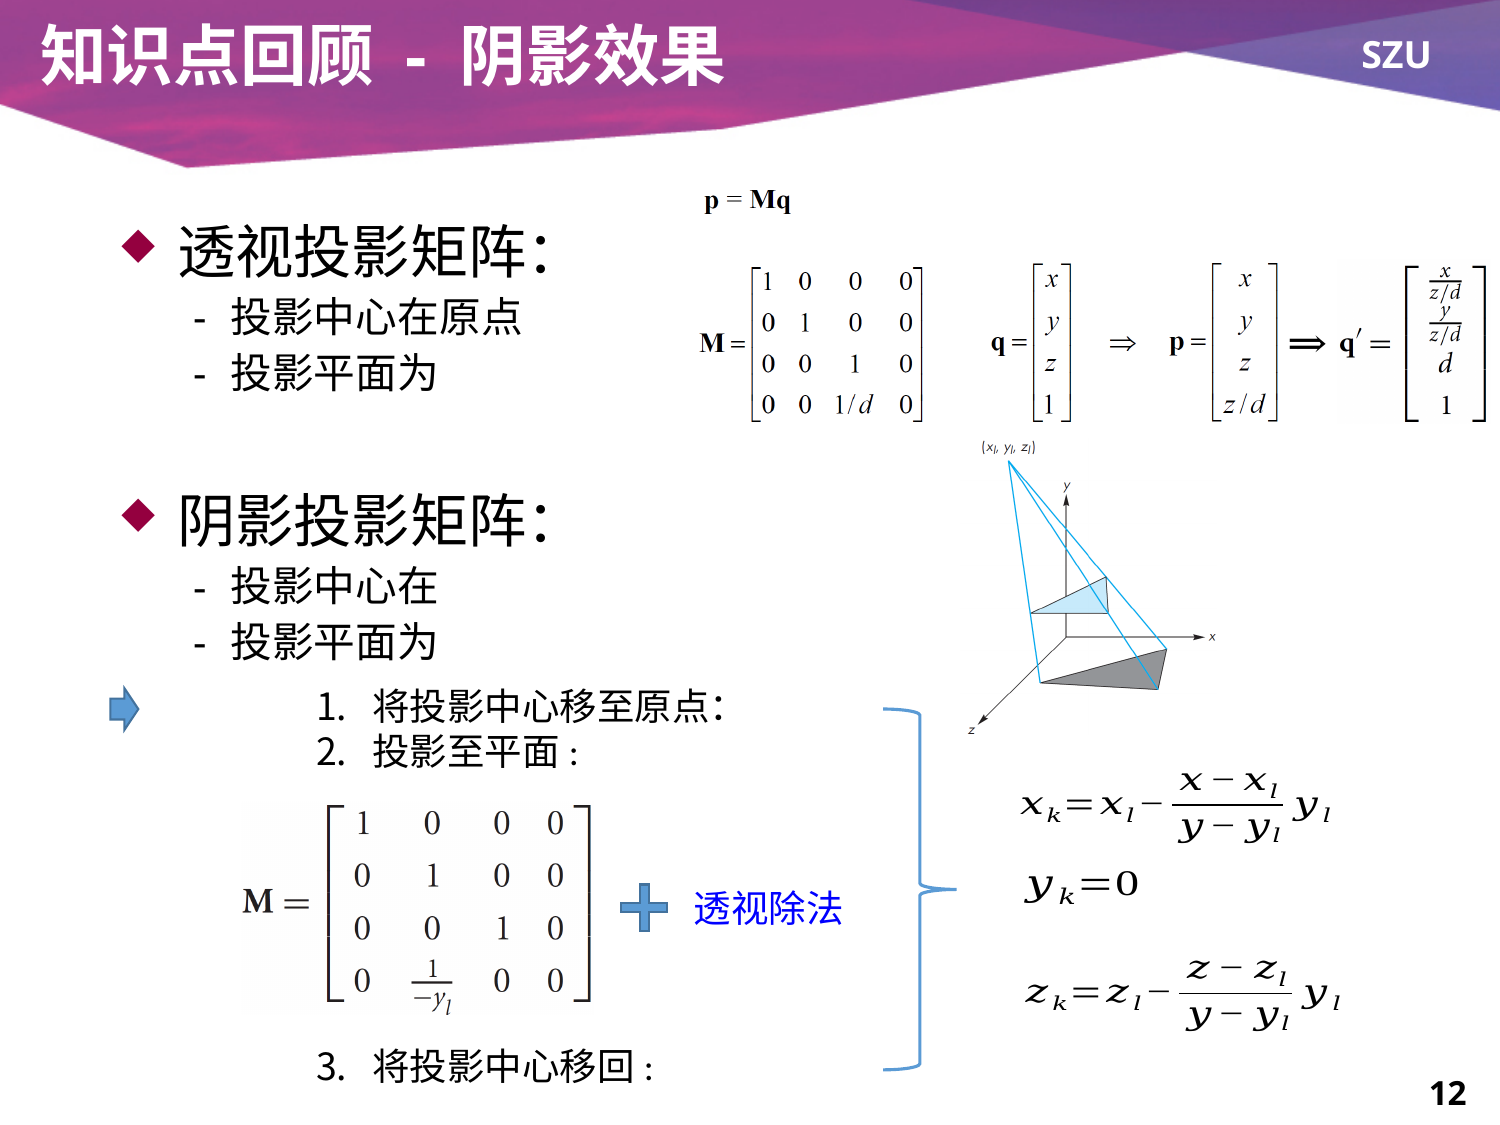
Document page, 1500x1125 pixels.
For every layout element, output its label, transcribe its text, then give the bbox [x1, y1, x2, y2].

text_box [883, 708, 957, 1071]
title 知识点回顾 - 阴影效果 [25, 15, 1320, 104]
slide_number 12 [1384, 1065, 1500, 1125]
text_box 透视除法 [679, 877, 859, 938]
text_box [620, 883, 668, 932]
text_box [109, 684, 140, 734]
picture [0, 0, 1500, 1125]
